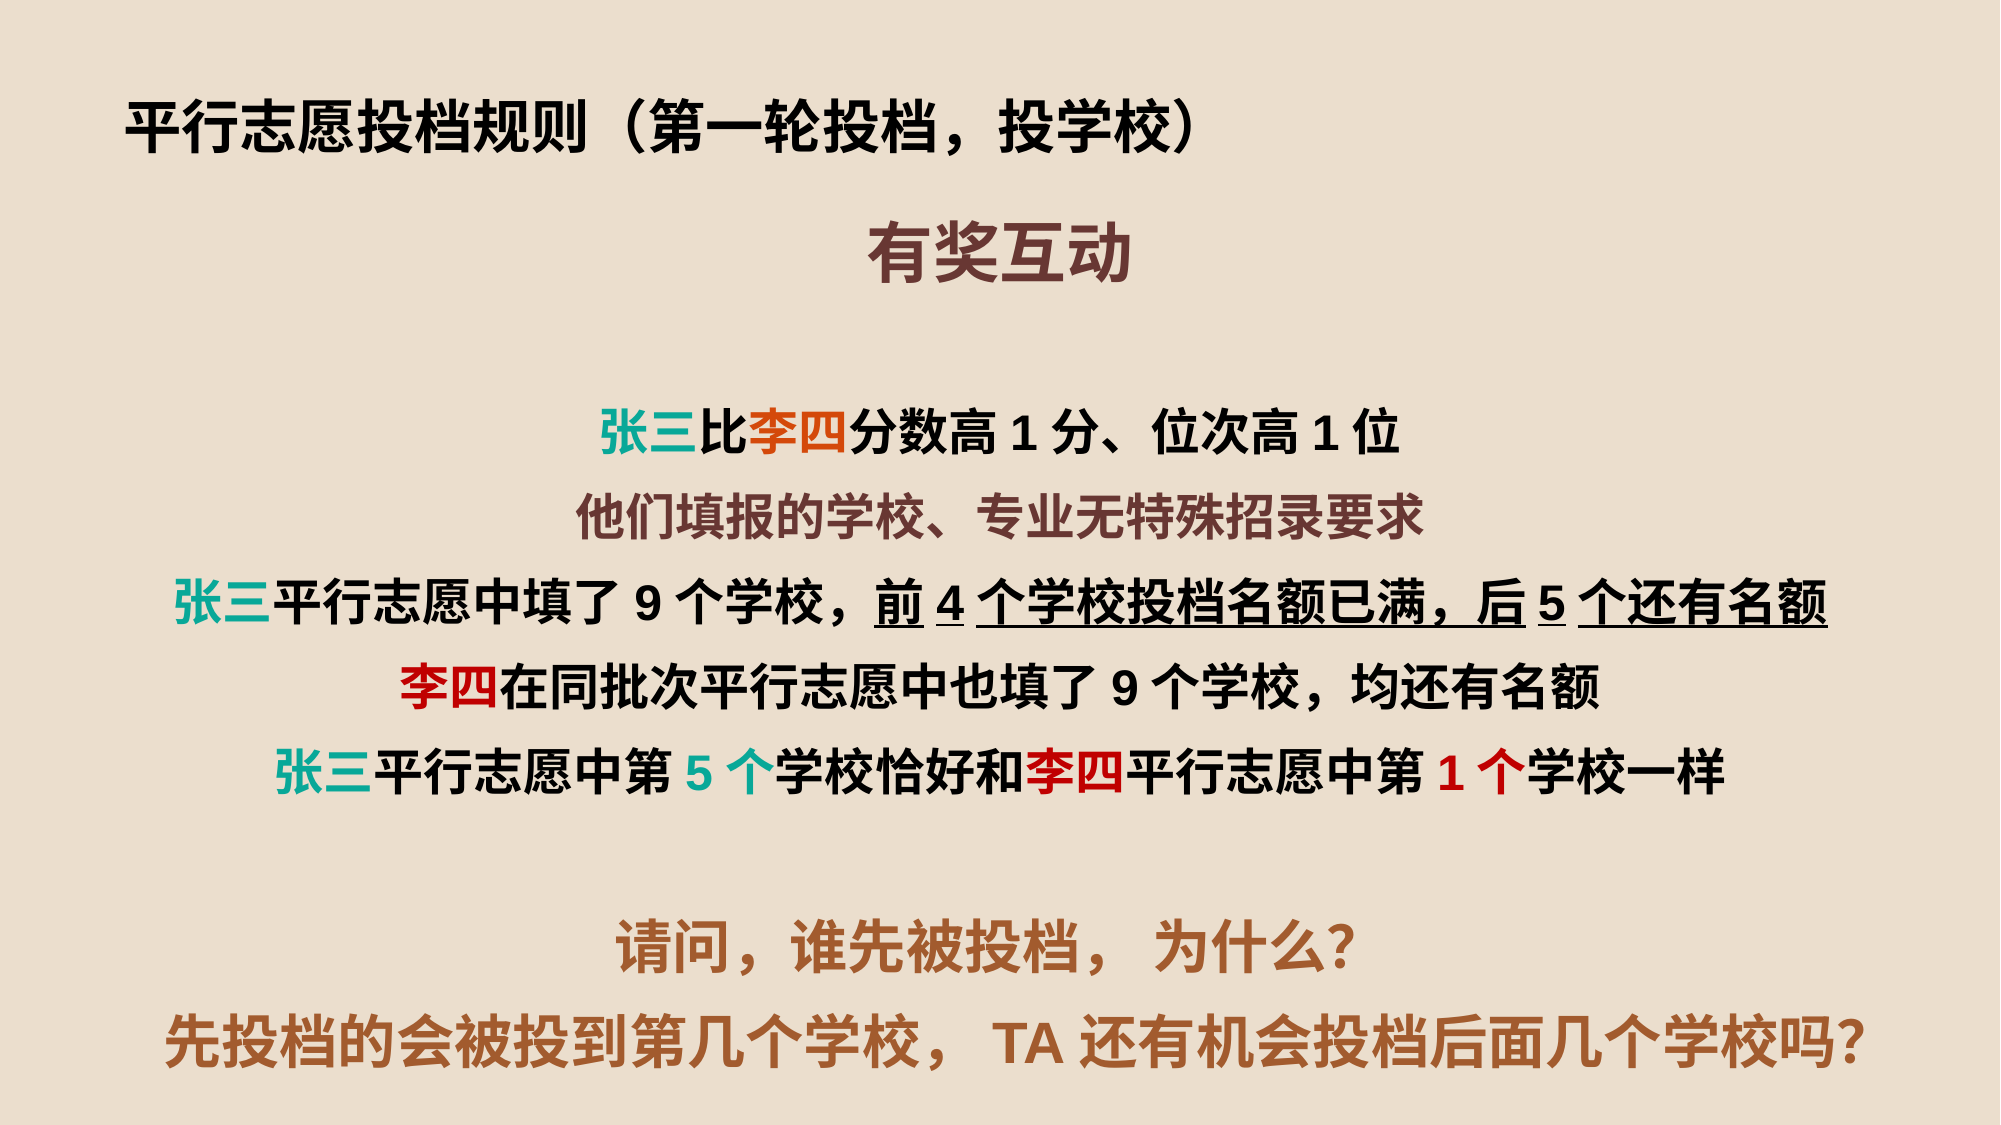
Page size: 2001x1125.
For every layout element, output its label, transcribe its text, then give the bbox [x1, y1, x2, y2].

text_box 有奖互动 张三比李四分数高1分、位次高1位 他们填报的学校、专业无特殊招录要求 张三平行志愿中填了9个学校，前4个学校投档名额已满，后5个还有名额 李四在同批次平行志愿中也填了9个学校，均还有名额 张三平行志愿中第5个学校恰好和李四平行志愿中第1个学校一样 请问，谁先被投档， 为什么？ 先投档的会被投到第几个学校，TA还有机会投档后面几个学校吗？ [140, 203, 1860, 1083]
title 平行志愿投档规则（第一轮投档，投学校） [108, 0, 1890, 169]
